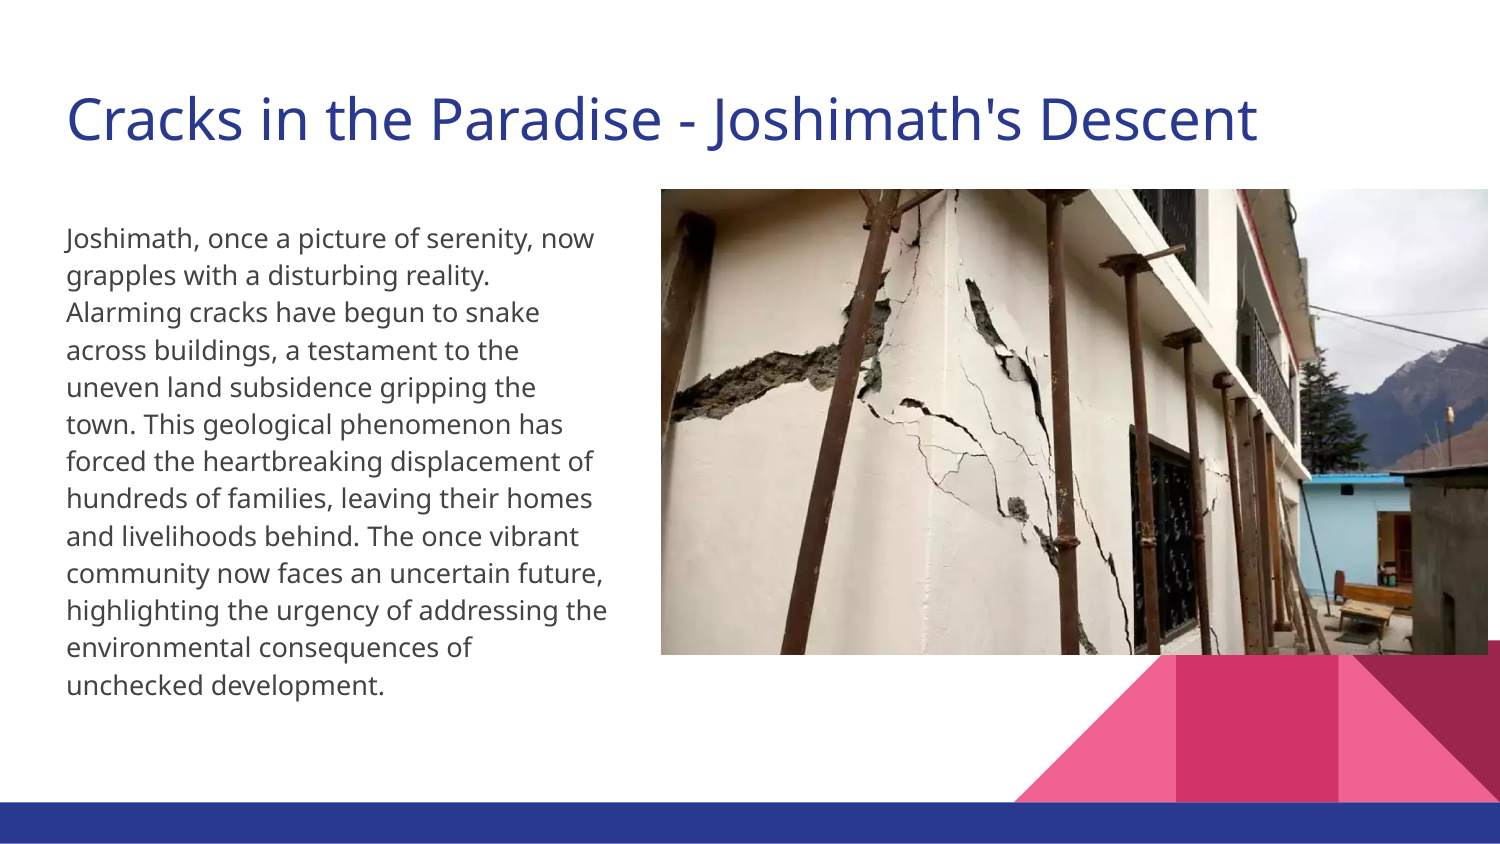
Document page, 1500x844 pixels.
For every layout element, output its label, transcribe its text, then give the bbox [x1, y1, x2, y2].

picture [661, 189, 1488, 655]
list Joshimath, once a picture of serenity, now grapples with a disturbing reality. Alarming cracks have begun to snake across buildings, a testament to the uneven land subsidence gripping the town. This geological phenomenon has forced the heartbreaking displacement of hundreds of families, leaving their homes and livelihoods behind. The once vibrant community now faces an uncertain future, highlighting the urgency of addressing the environmental consequences of unchecked development. [51, 201, 625, 750]
title Cracks in the Paradise - Joshimath's Descent [51, 67, 1449, 167]
